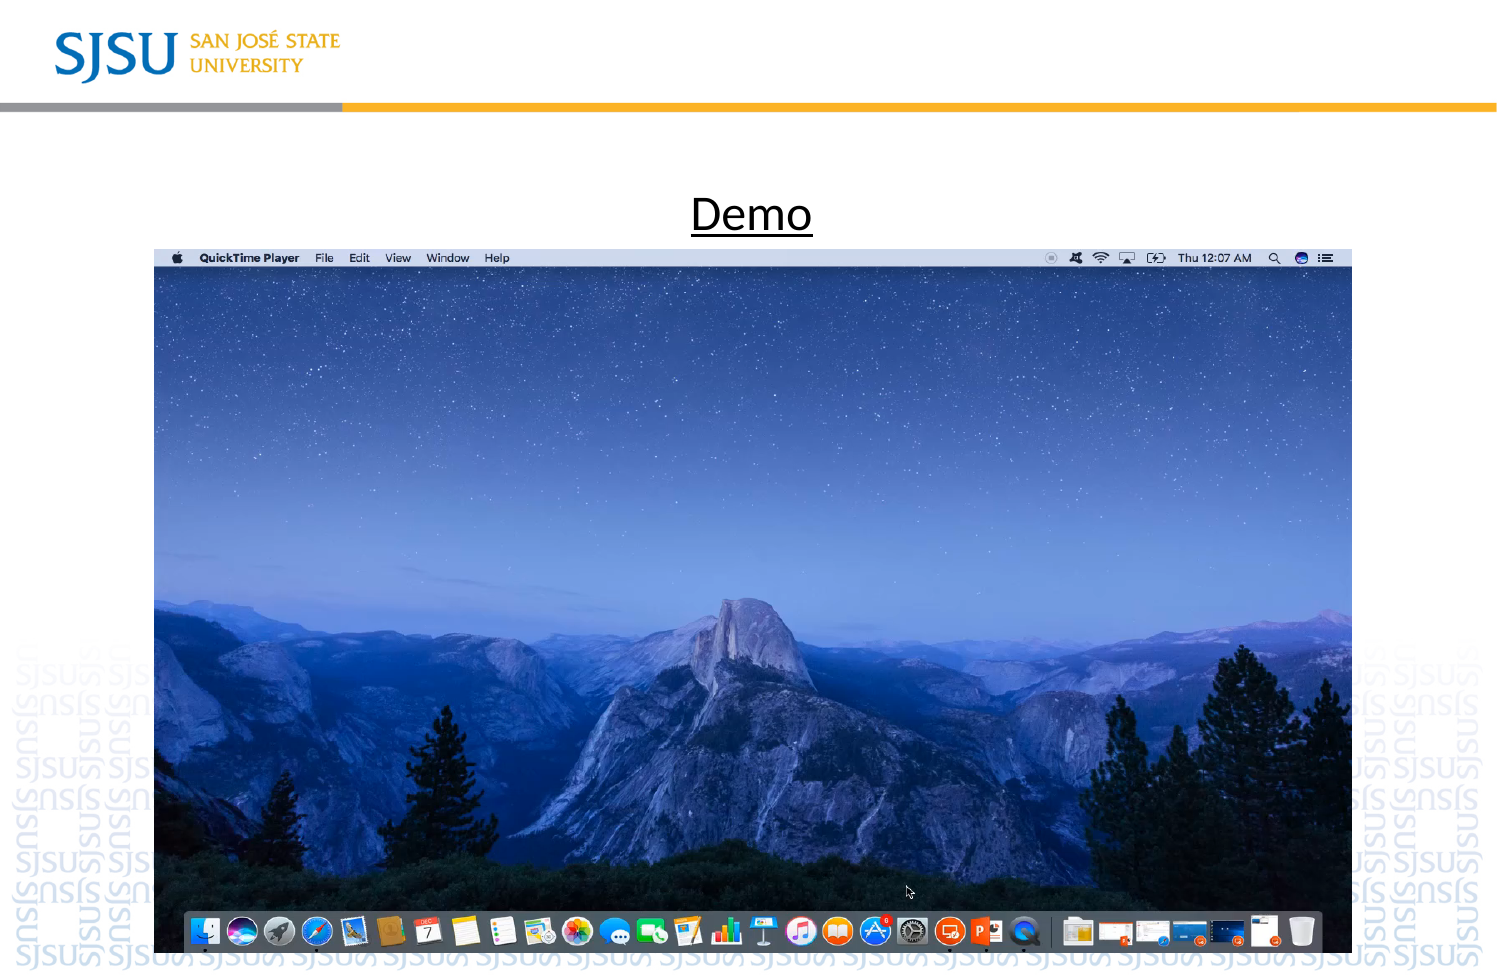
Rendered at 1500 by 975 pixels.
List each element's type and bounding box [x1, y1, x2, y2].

text_box [153, 248, 1353, 954]
picture [0, 0, 1498, 975]
